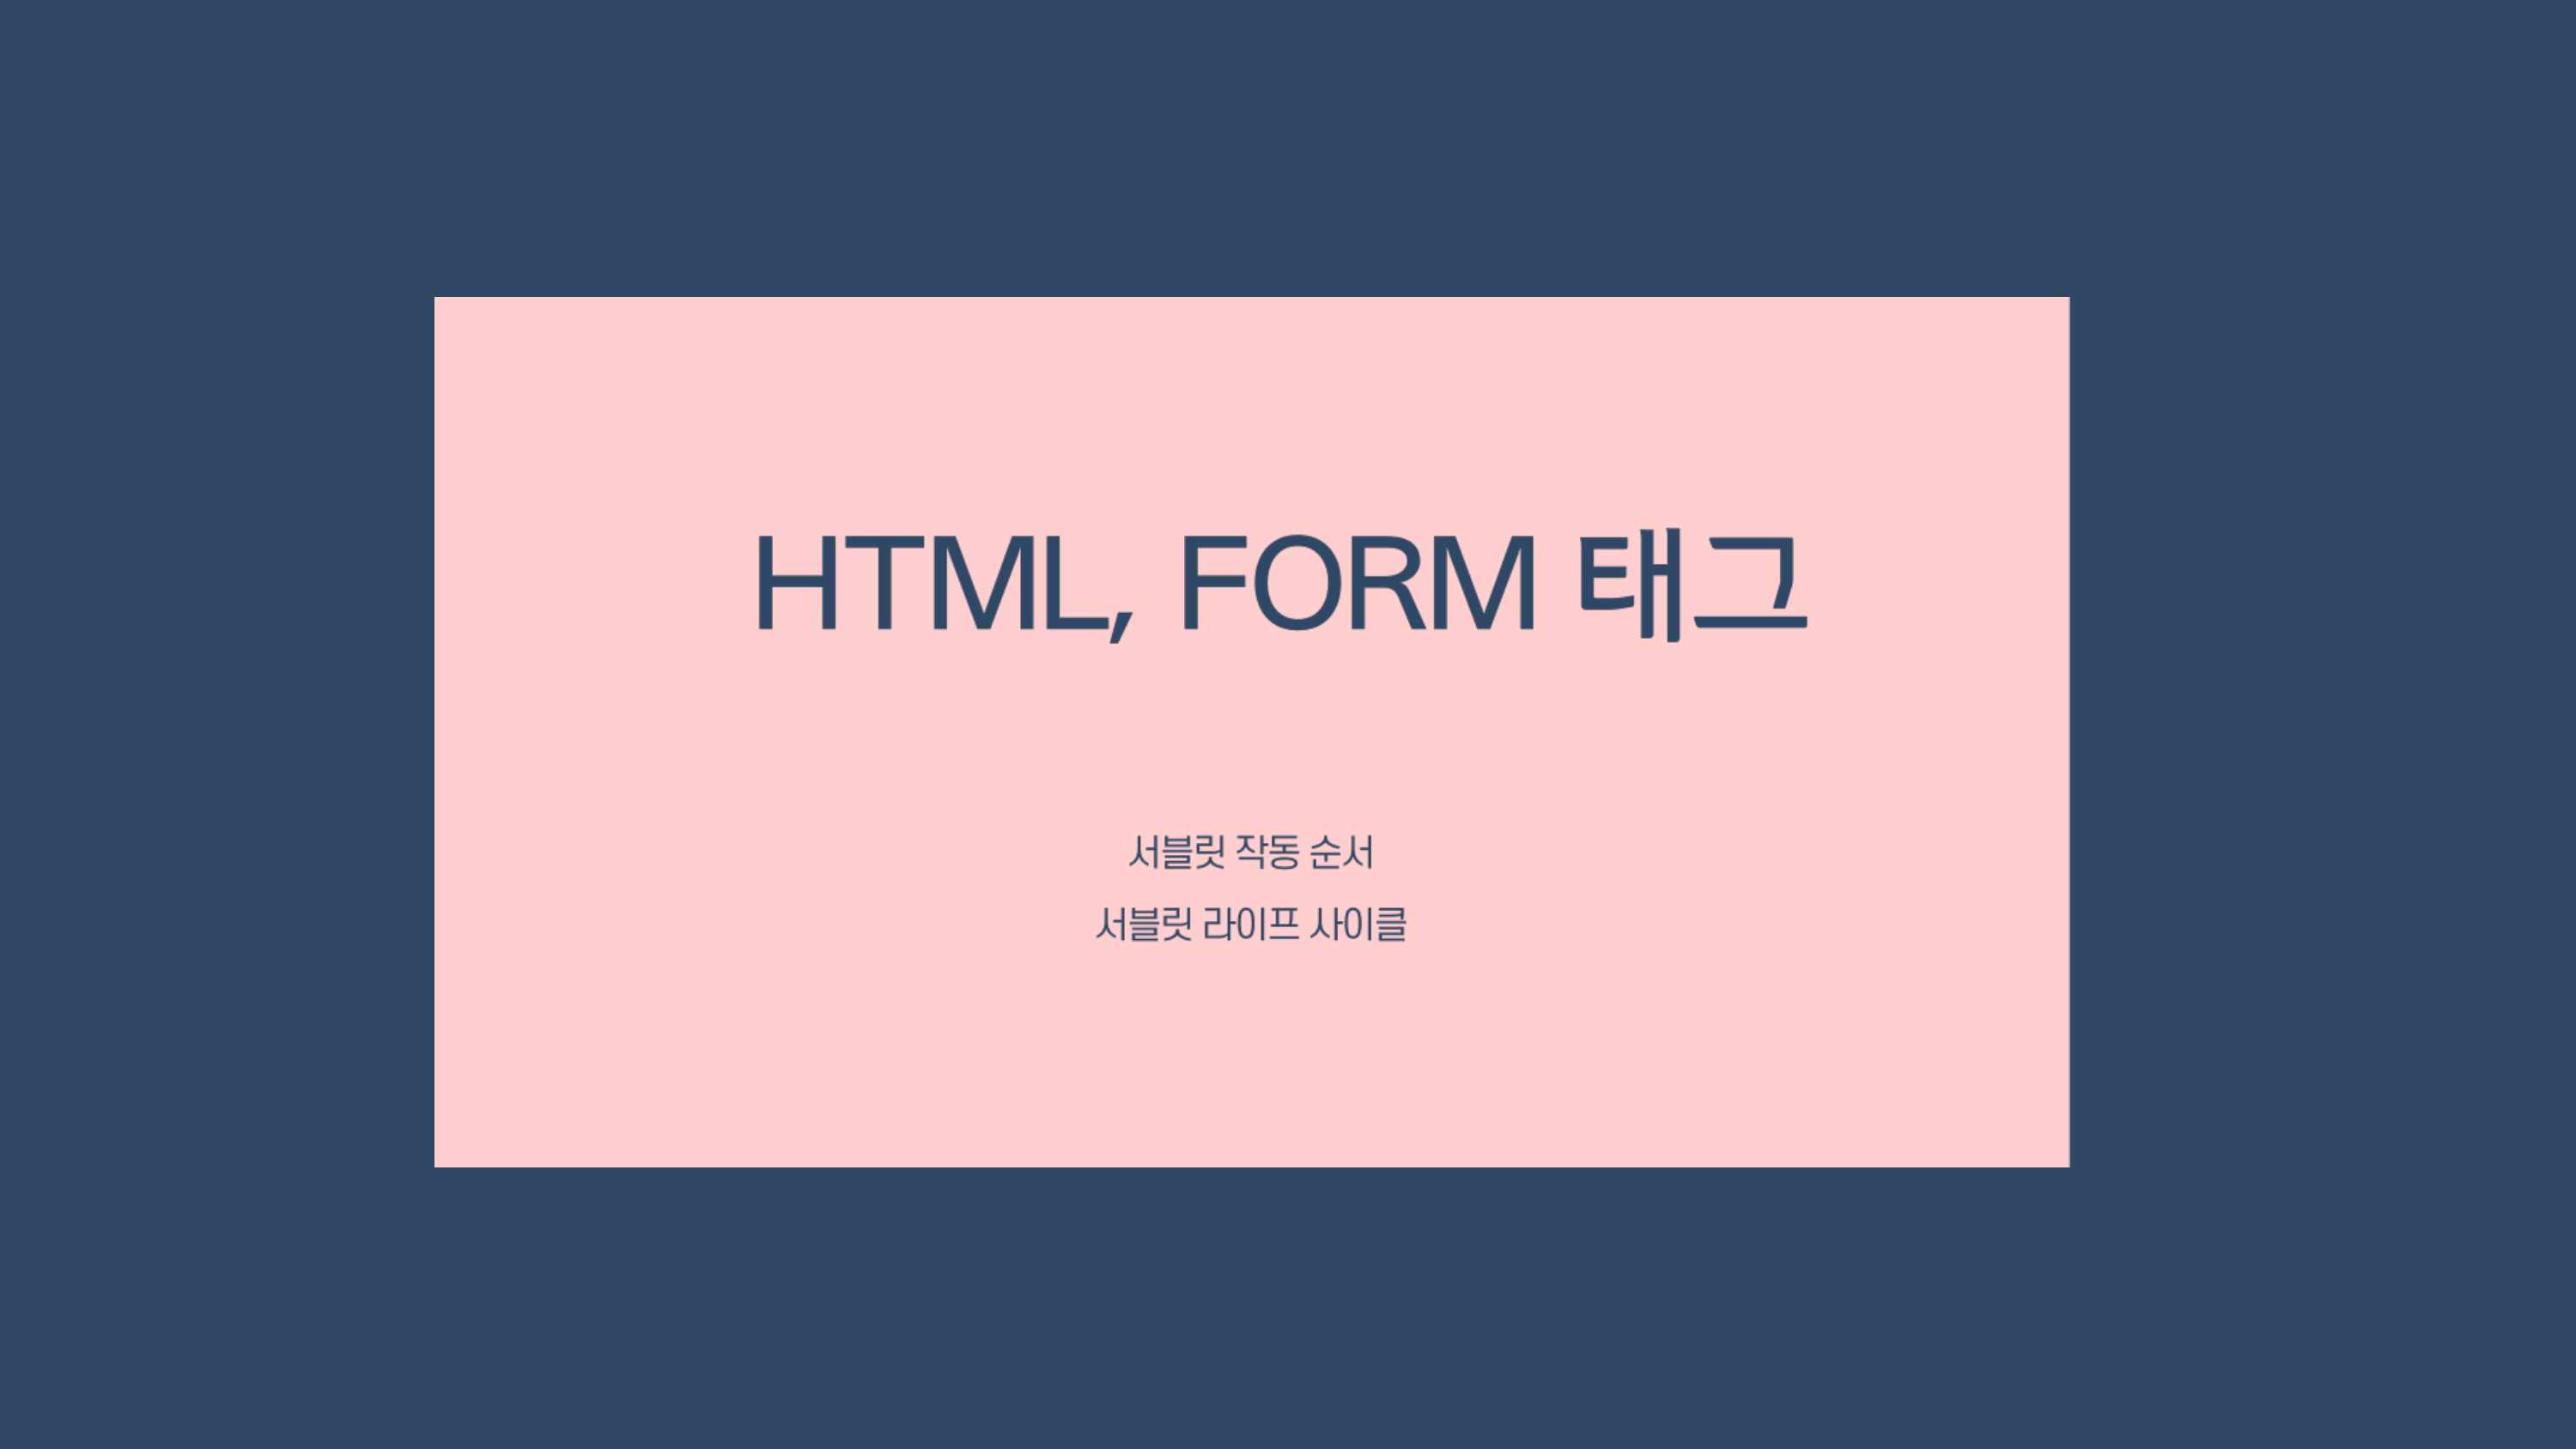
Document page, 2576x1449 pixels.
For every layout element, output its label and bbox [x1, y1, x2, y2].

picture [1031, 821, 1424, 958]
picture [732, 473, 1868, 703]
text_box [434, 297, 2070, 1167]
